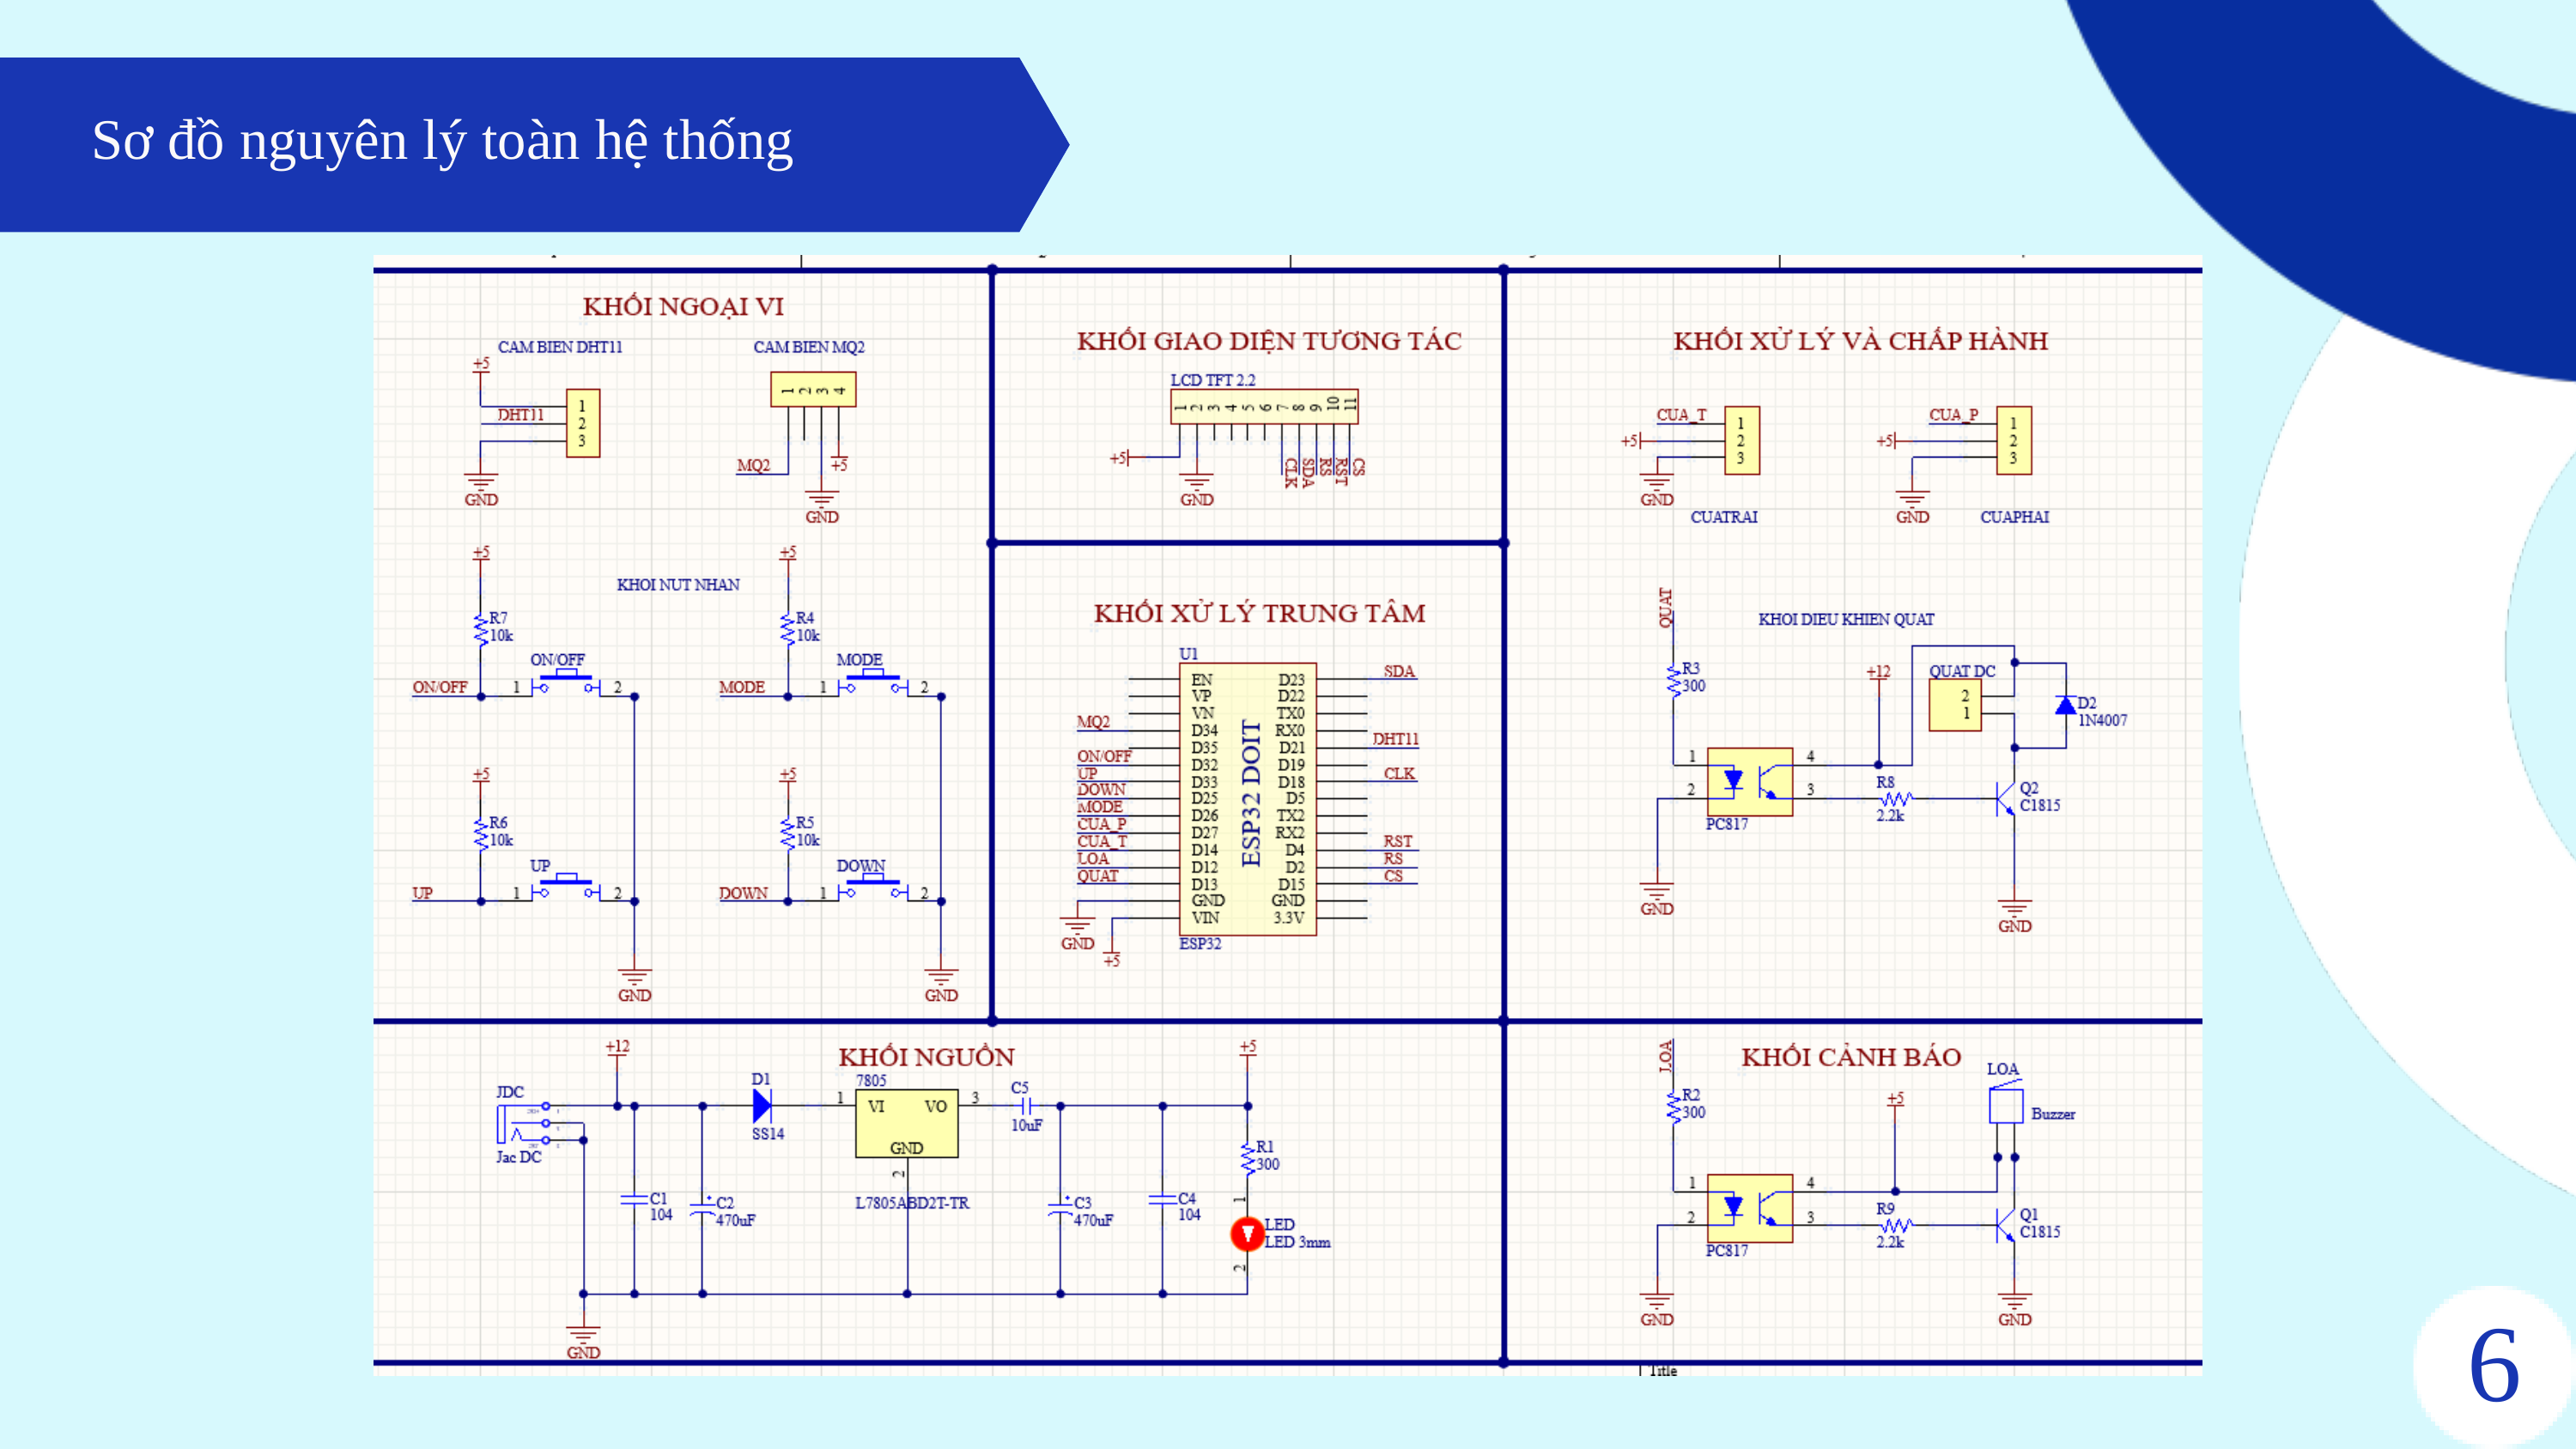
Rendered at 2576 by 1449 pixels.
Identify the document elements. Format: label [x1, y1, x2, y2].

text_box [0, 0, 2576, 1449]
text_box [373, 254, 2203, 1376]
text_box [0, 57, 1070, 233]
